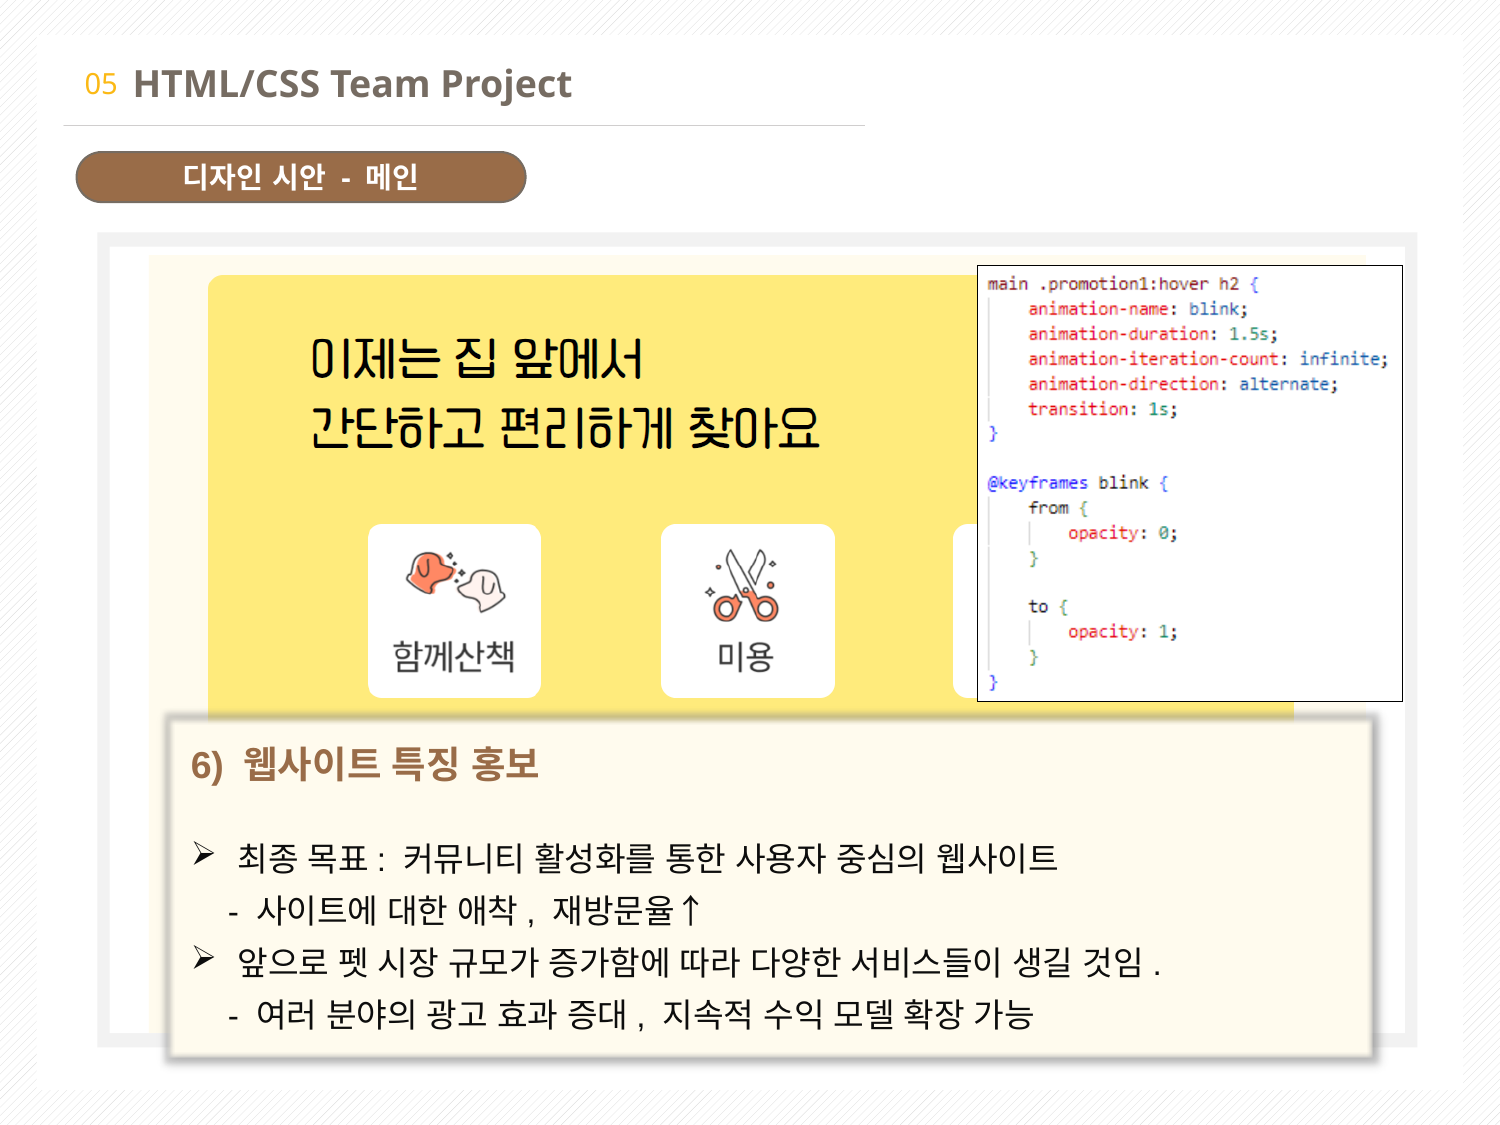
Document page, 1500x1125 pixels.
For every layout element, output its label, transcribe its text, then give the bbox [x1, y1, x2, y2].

text_box 6) 웹사이트 특징 홍보 최종 목표: 커뮤니티 활성화를 통한 사용자 중심의 웹사이트 - 사이트에 대한 애착, 재방문율↑ 앞으로 펫 시장 규모가 증가함에 따라 다양한 서비스들이 생길 것임. - 여러 분야의 광고 효과 증대, 지속적 수익 모델 확장 가능 [176, 1048, 1368, 1054]
picture [148, 255, 1403, 1033]
text_box 디자인 시안 - 메인 [75, 151, 527, 204]
list 05 [72, 63, 131, 107]
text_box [97, 232, 1418, 1048]
list HTML/CSS Team Project [132, 62, 758, 108]
